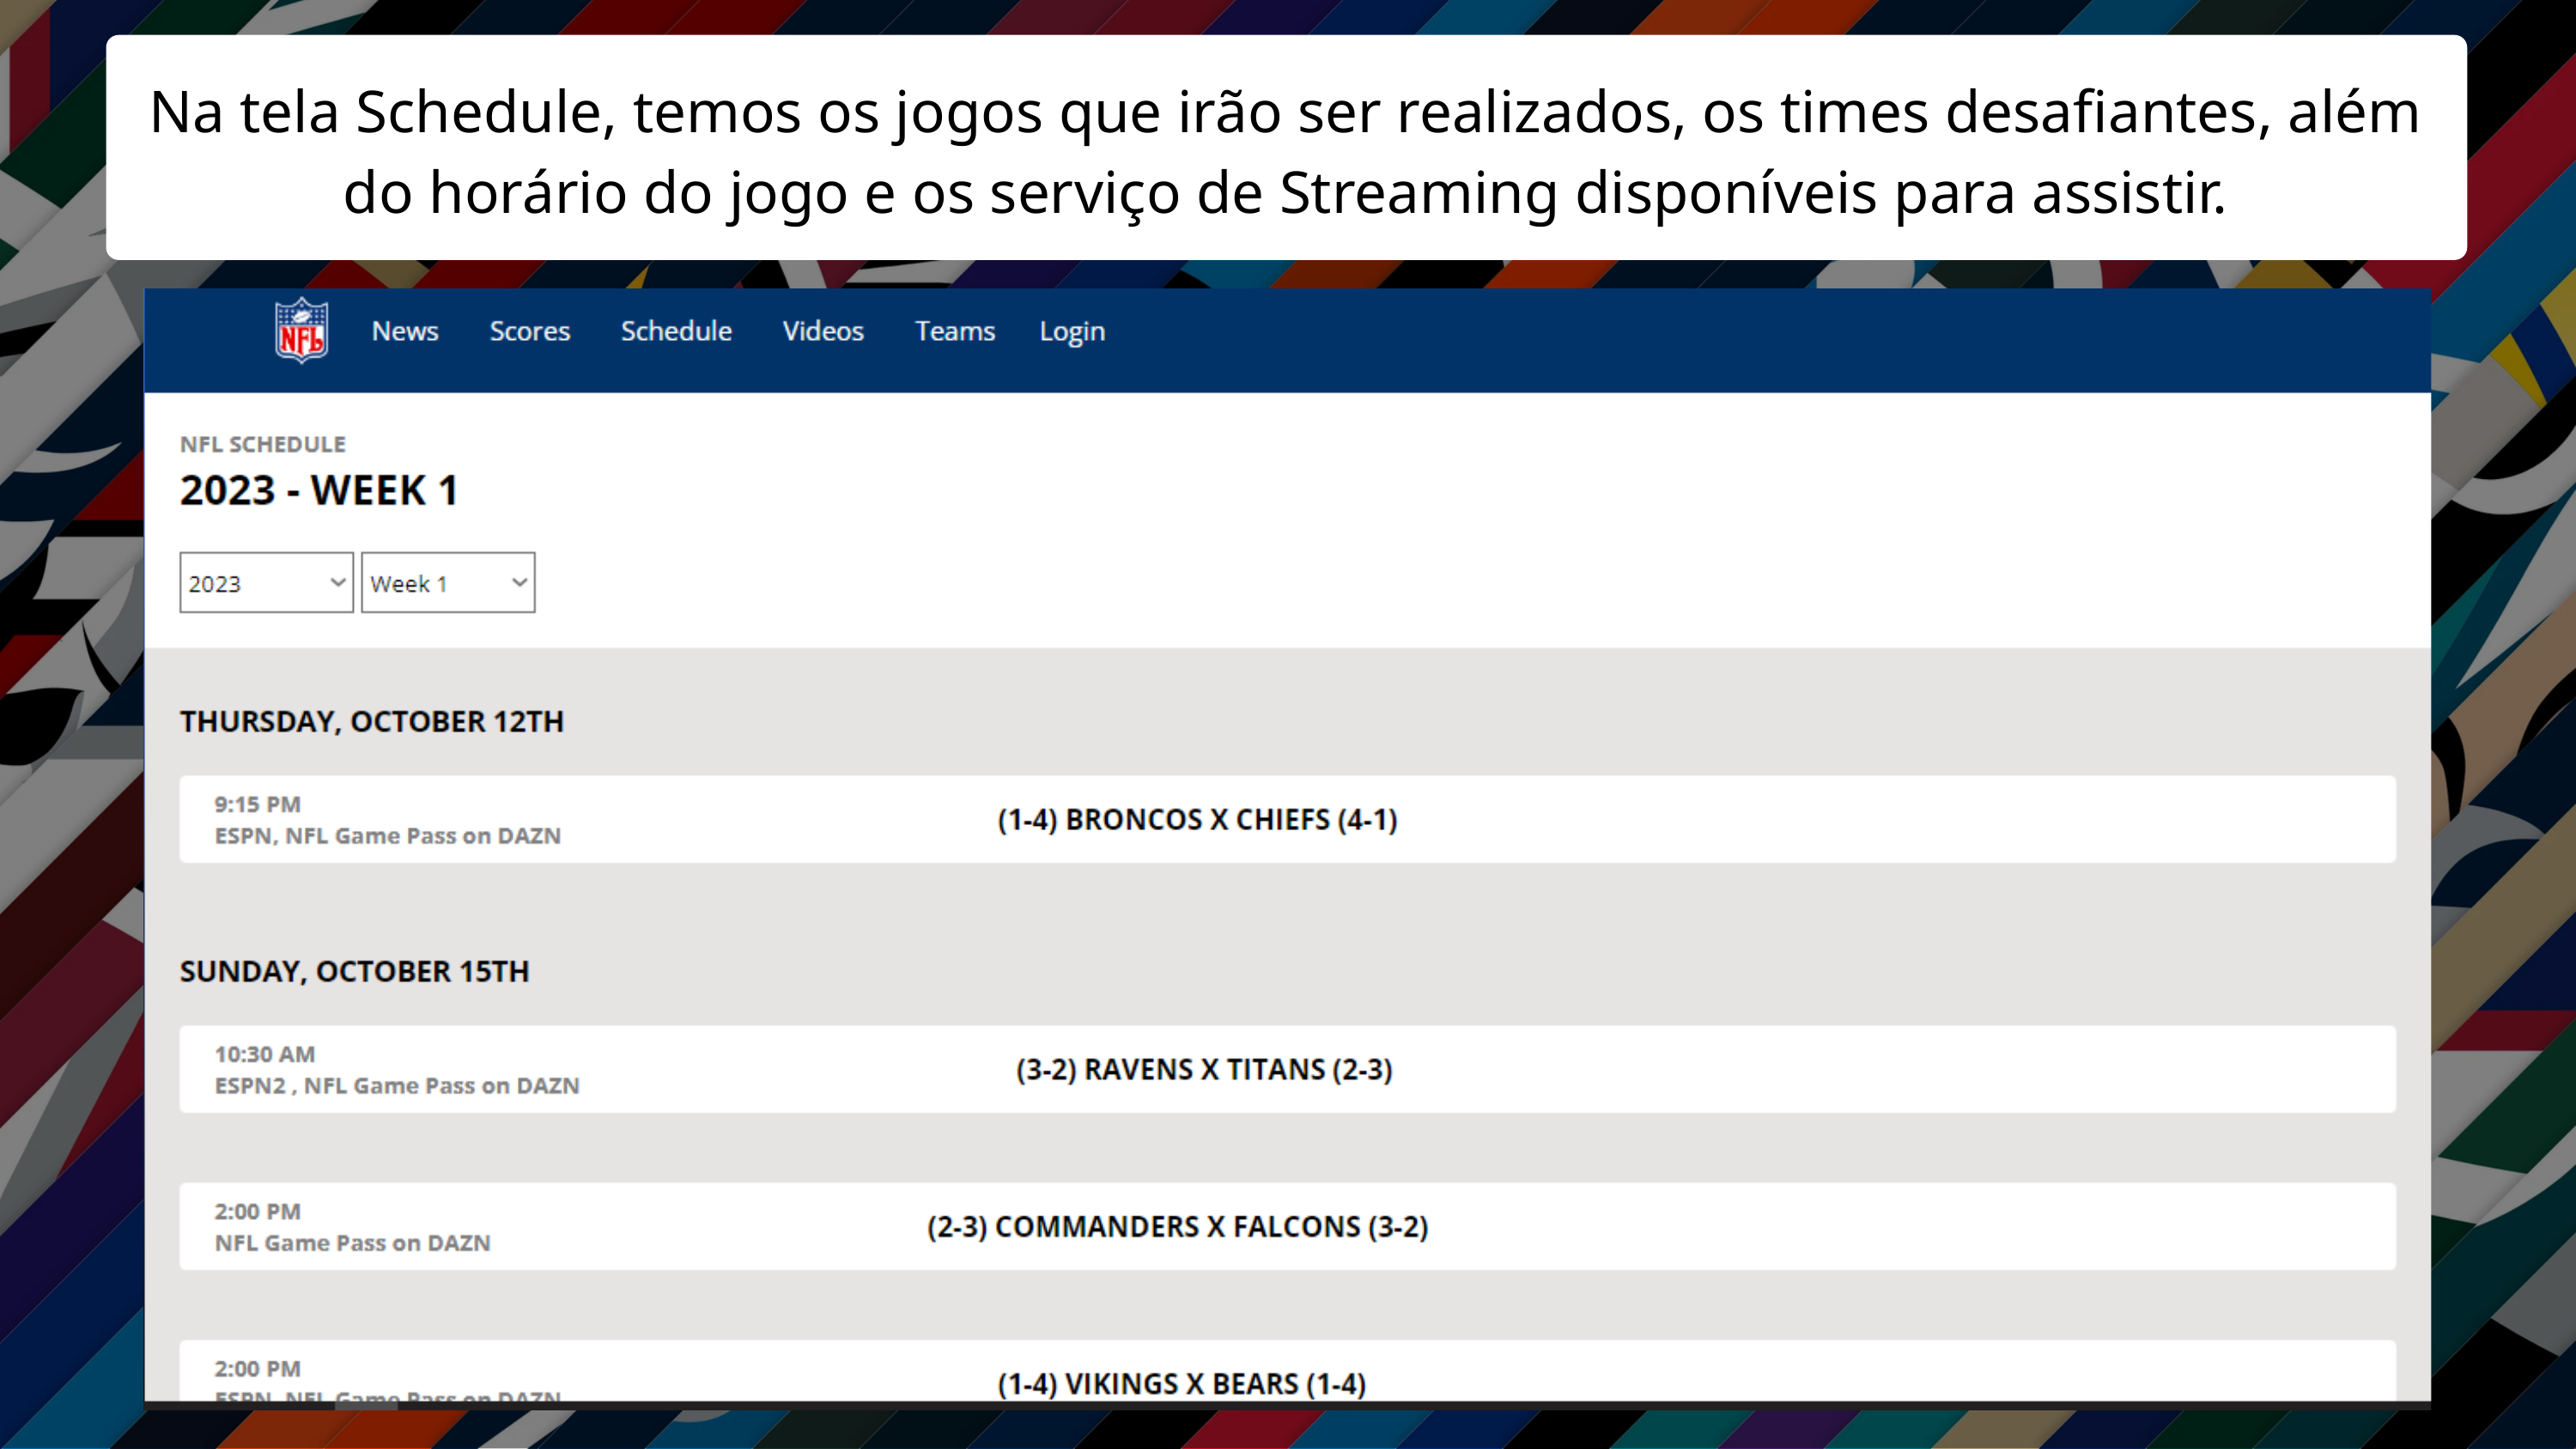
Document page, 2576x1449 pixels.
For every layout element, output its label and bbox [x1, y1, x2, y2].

text_box [106, 34, 2468, 261]
text_box [0, 0, 2576, 1449]
